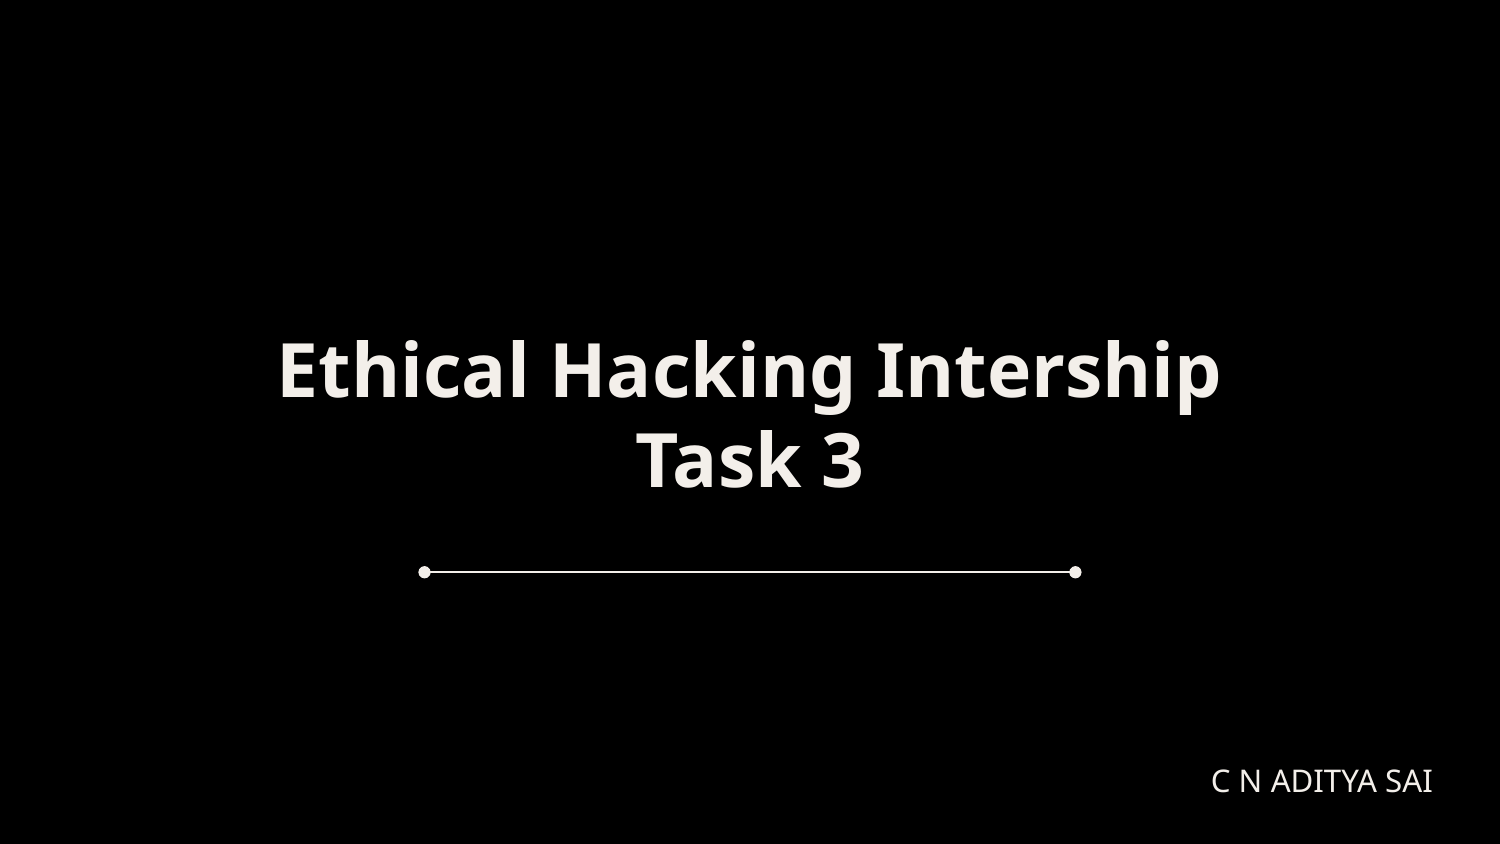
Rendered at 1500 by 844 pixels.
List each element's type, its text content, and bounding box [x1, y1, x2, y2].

title C N ADITYA SAI [1160, 731, 1485, 829]
title Ethical Hacking Intership Task 3 [232, 317, 1268, 508]
